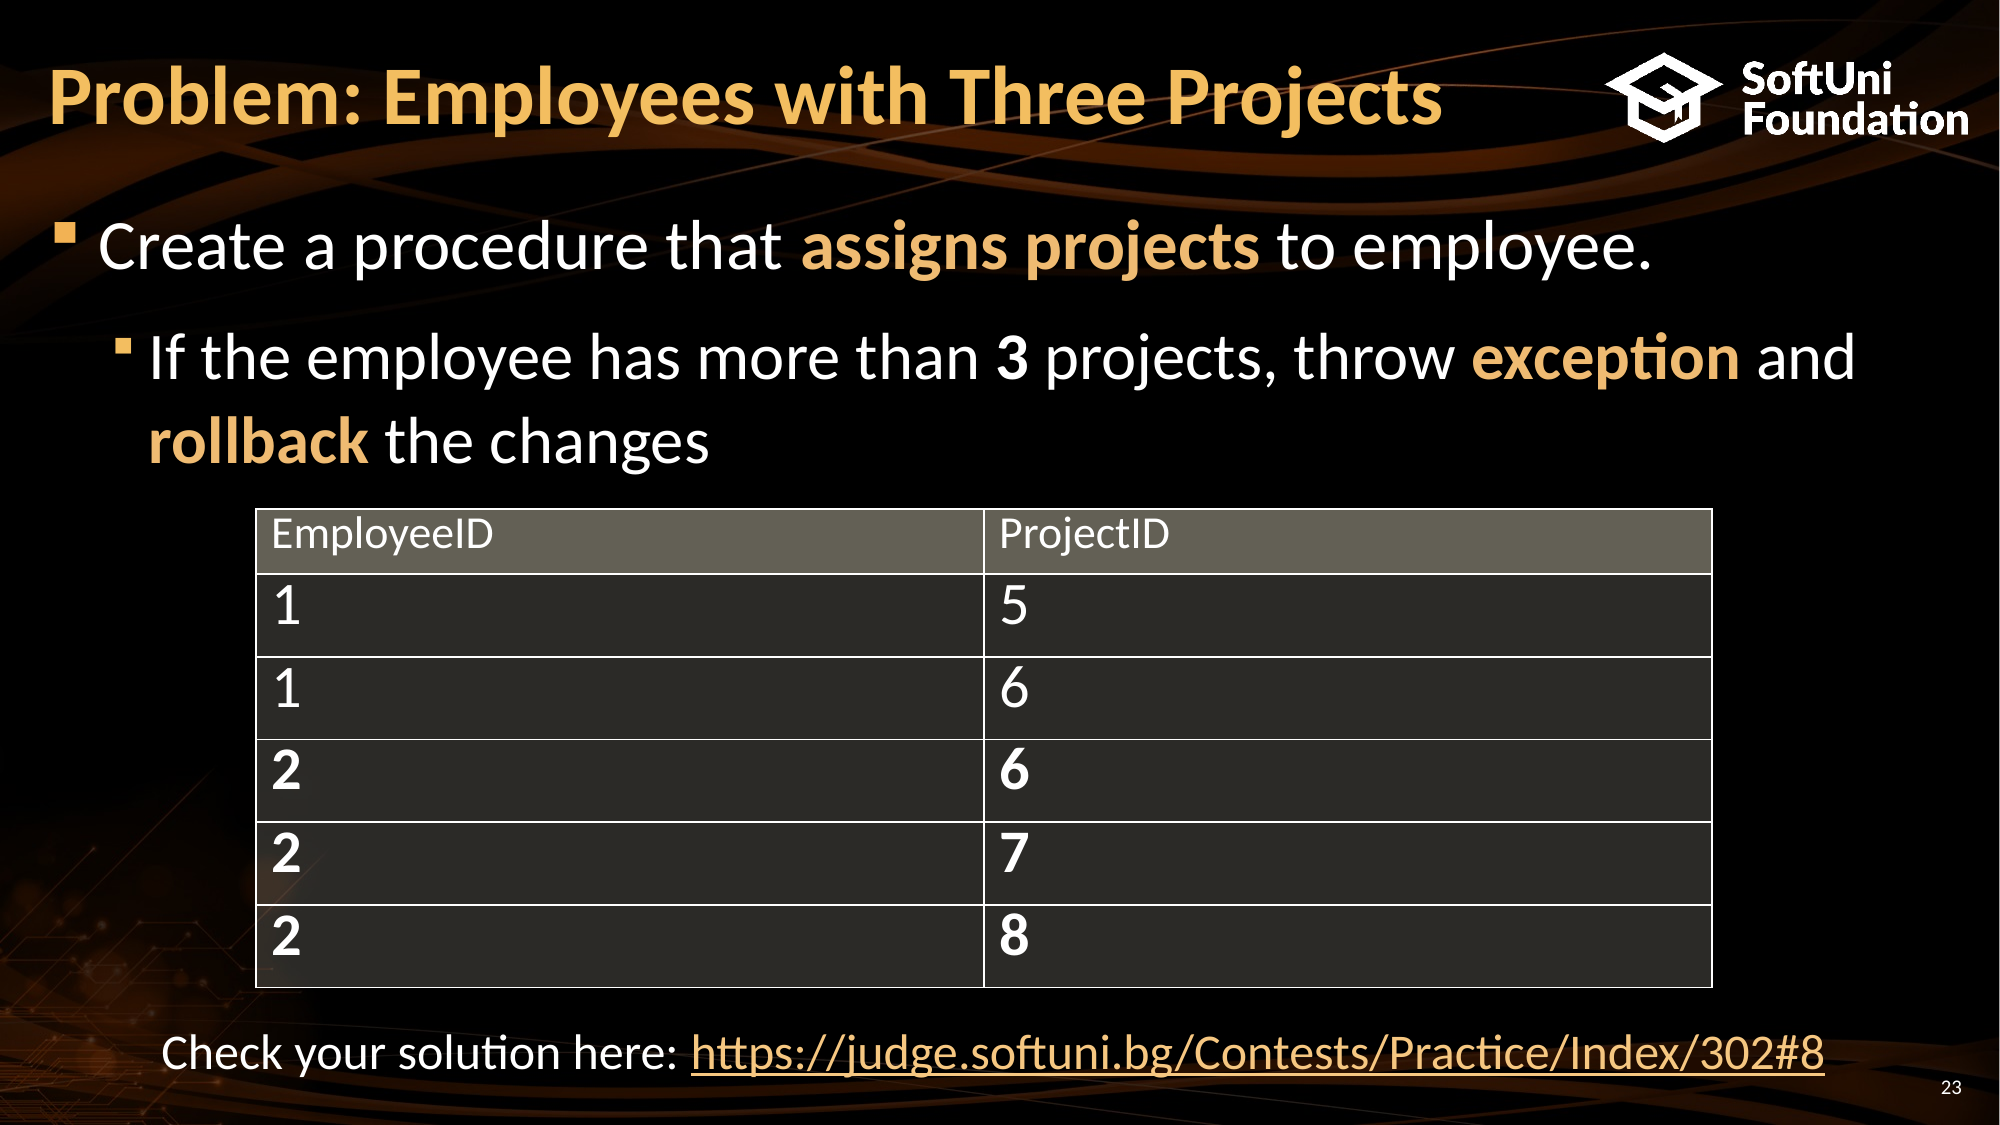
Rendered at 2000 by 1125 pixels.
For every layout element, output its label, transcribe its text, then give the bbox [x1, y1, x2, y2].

table_cell 2 [257, 823, 983, 904]
table_cell 6 [985, 658, 1711, 739]
title Problem: Employees with Three Projects [30, 6, 1602, 189]
table_cell 6 [985, 740, 1711, 821]
text_box Check your solution here: https://judge.softuni.bg/Contests/Practice/Index/302#8 [124, 1011, 1863, 1087]
text_box Create a procedure that assigns projects to employee. If the employee has more than 3 projects, throw exception and rollback the changes [31, 188, 1968, 1103]
table_cell 2 [257, 740, 983, 821]
table_cell 1 [257, 575, 983, 656]
table_cell 2 [257, 906, 983, 987]
picture [0, 0, 2000, 1125]
slide_number 23 [1897, 1070, 1968, 1103]
table_cell 5 [985, 575, 1711, 656]
table_cell 7 [985, 823, 1711, 904]
table_cell 1 [257, 658, 983, 739]
table_header ProjectID [985, 510, 1711, 573]
table_header EmployeeID [257, 510, 983, 573]
table_cell 8 [985, 906, 1711, 987]
